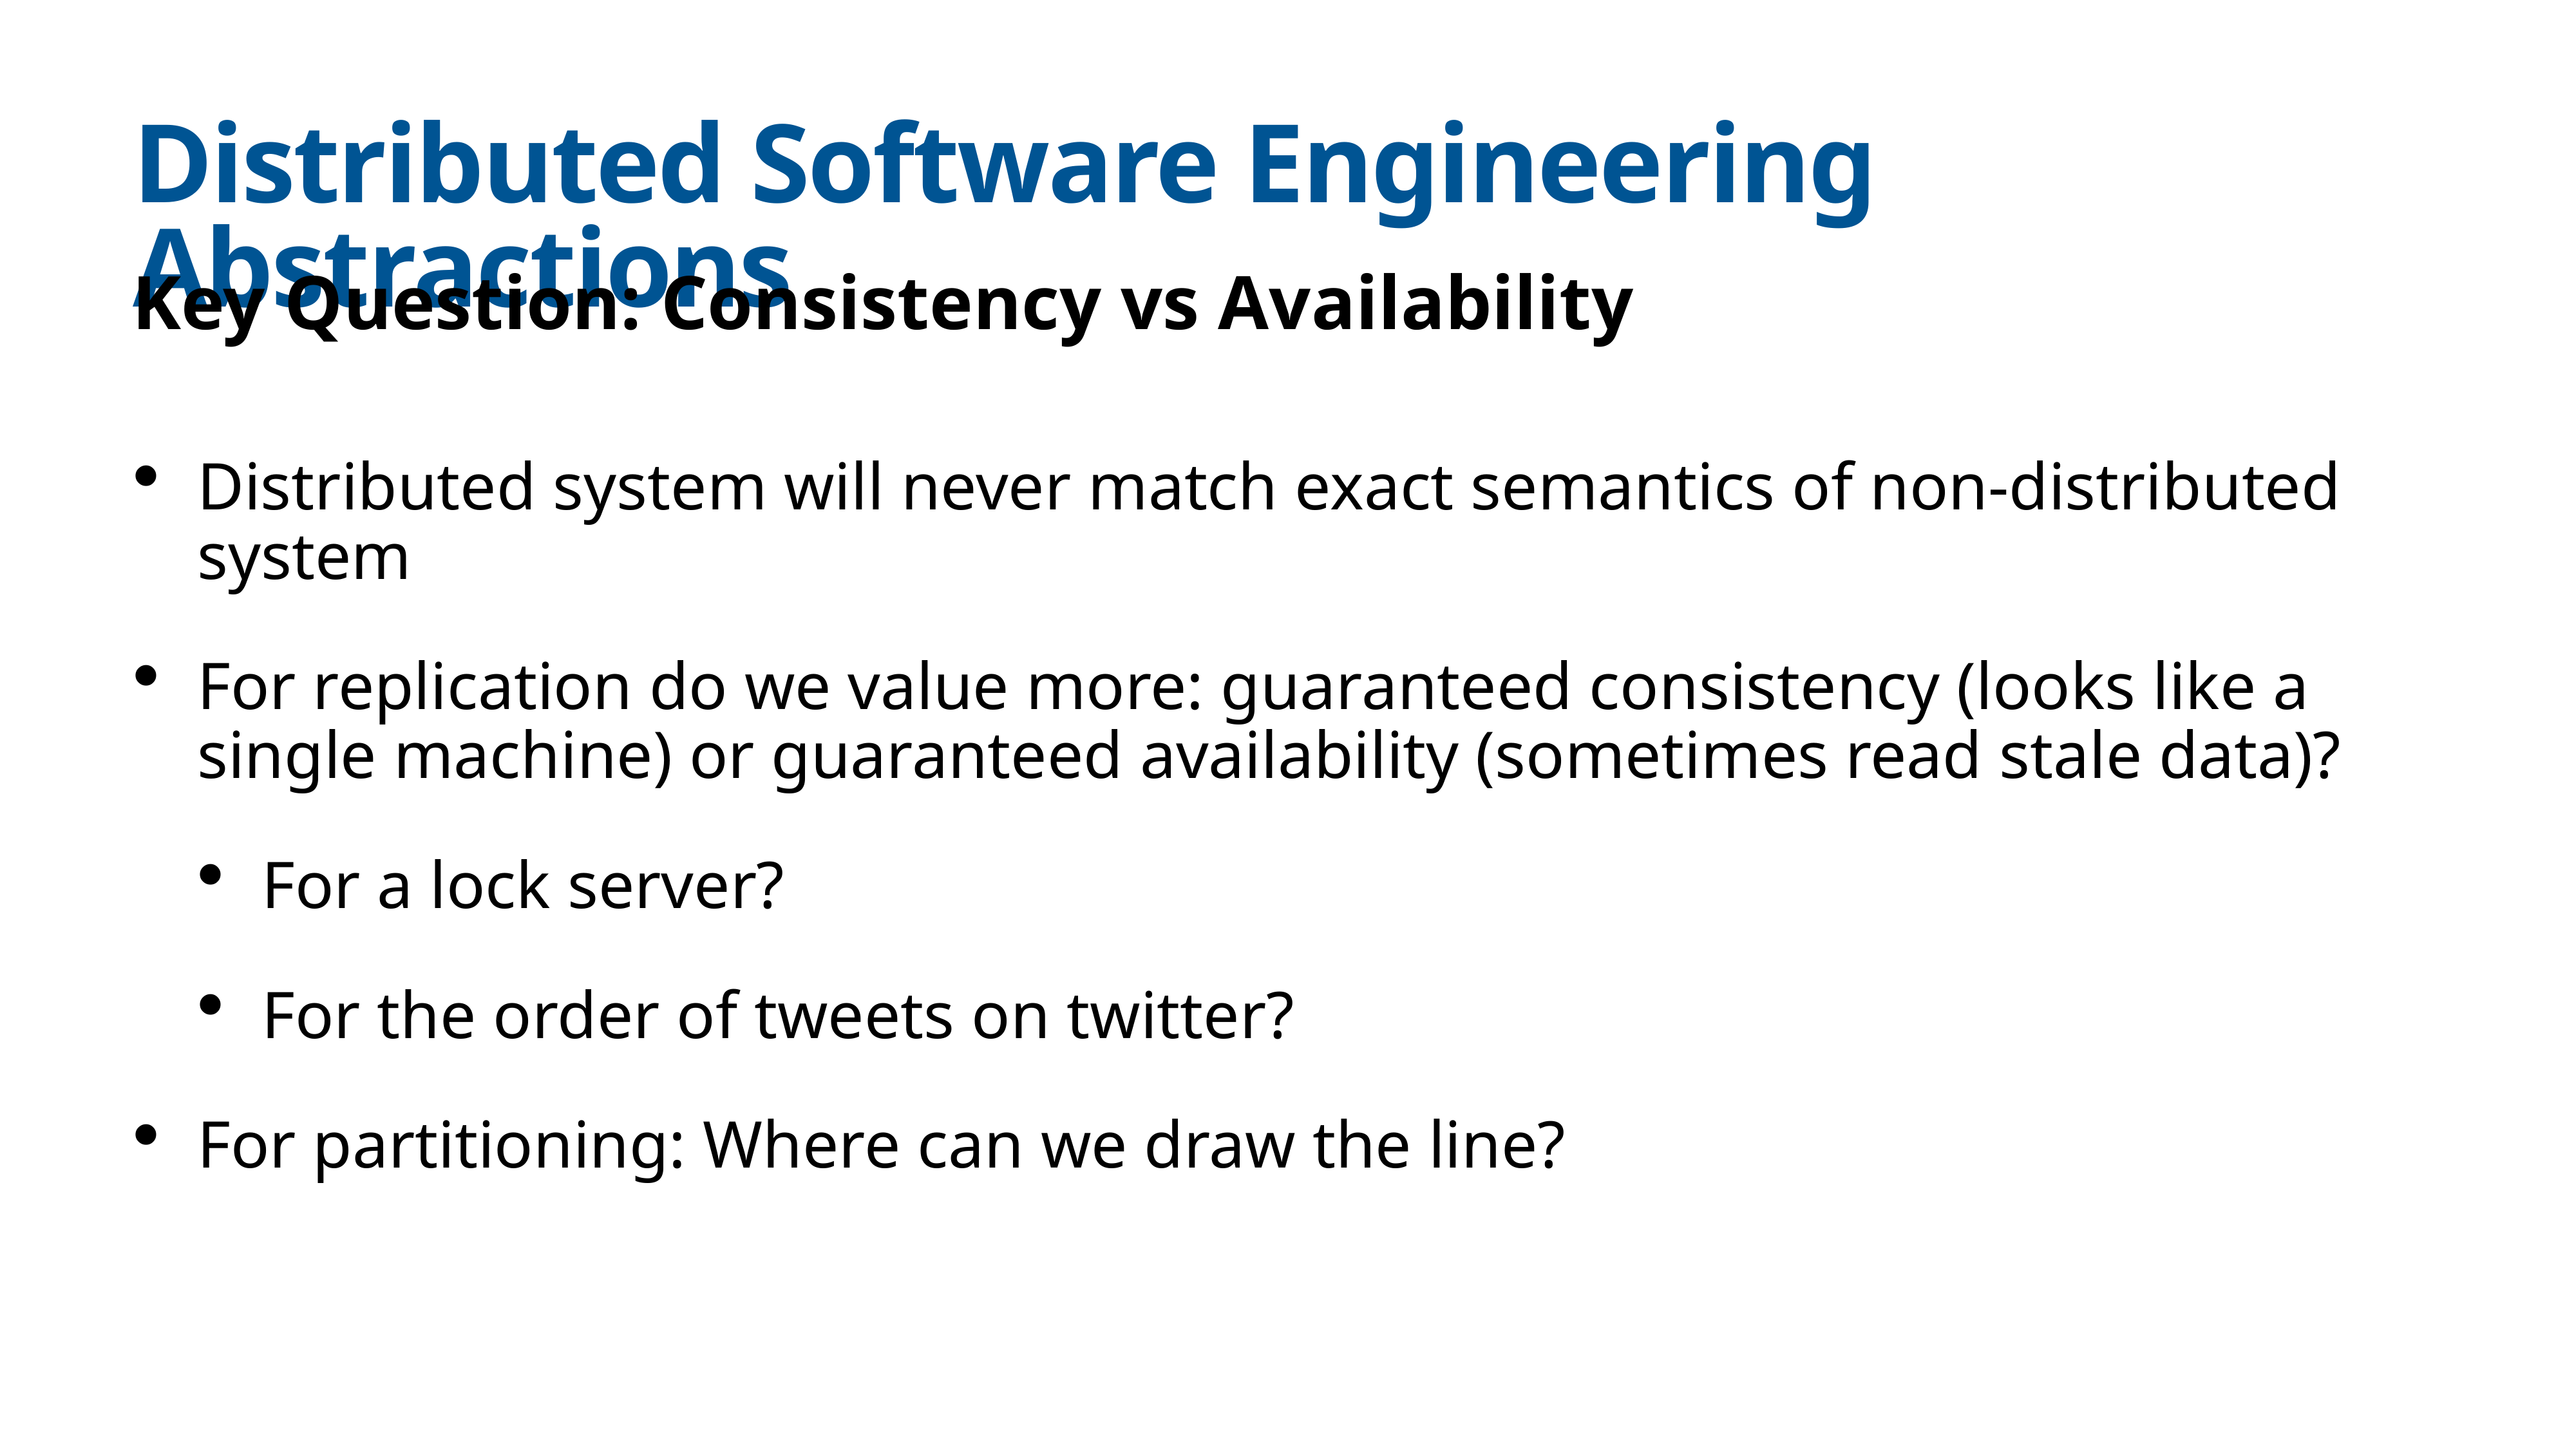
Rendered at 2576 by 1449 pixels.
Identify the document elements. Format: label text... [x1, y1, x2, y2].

title Distributed Software Engineering Abstractions [127, 113, 2449, 250]
list Distributed system will never match exact semantics of non-distributed system For replication do we value more: guaranteed consistency (looks like a single machine) or guaranteed availability (sometimes read stale data)? For a lock server? For the order of tweets on twitter? For partitioning: Where can we draw the line? [127, 448, 2449, 1321]
list Key Question: Consistency vs Availability [127, 250, 2449, 350]
